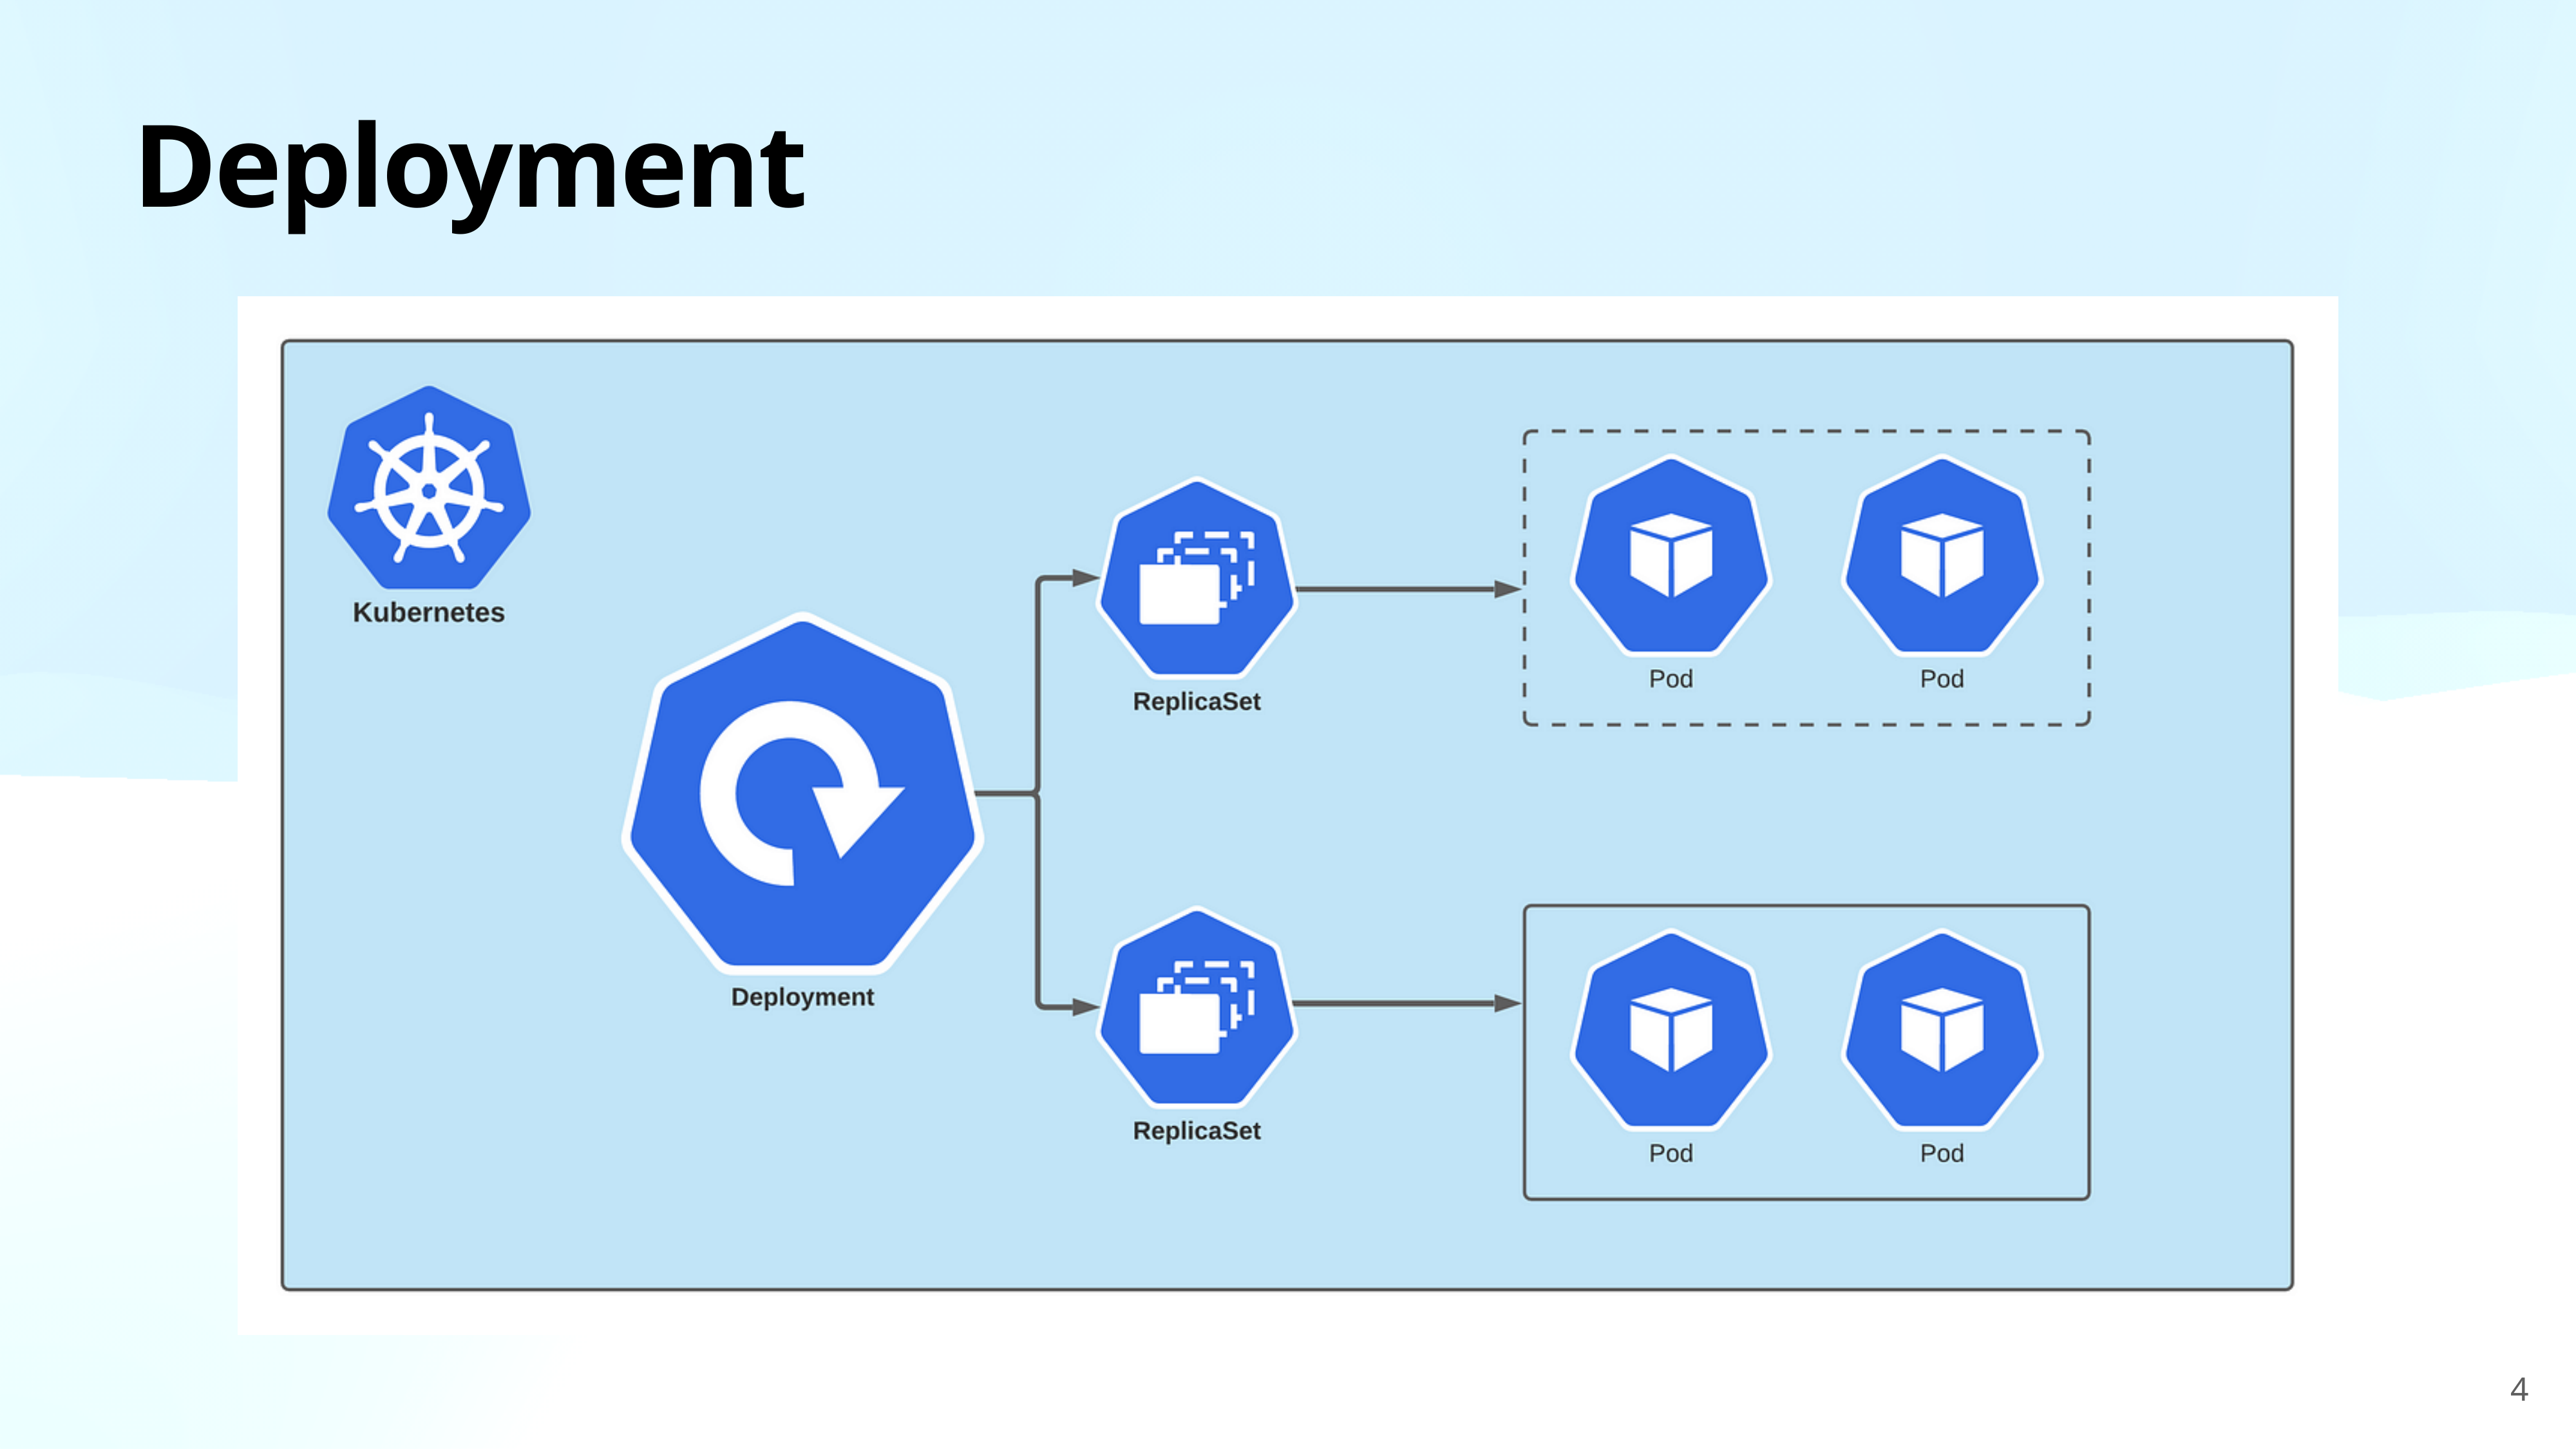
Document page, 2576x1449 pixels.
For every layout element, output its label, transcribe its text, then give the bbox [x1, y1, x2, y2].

text_box 4 [2505, 1363, 2535, 1413]
title Deployment [127, 113, 2449, 266]
picture [0, 0, 2576, 1449]
